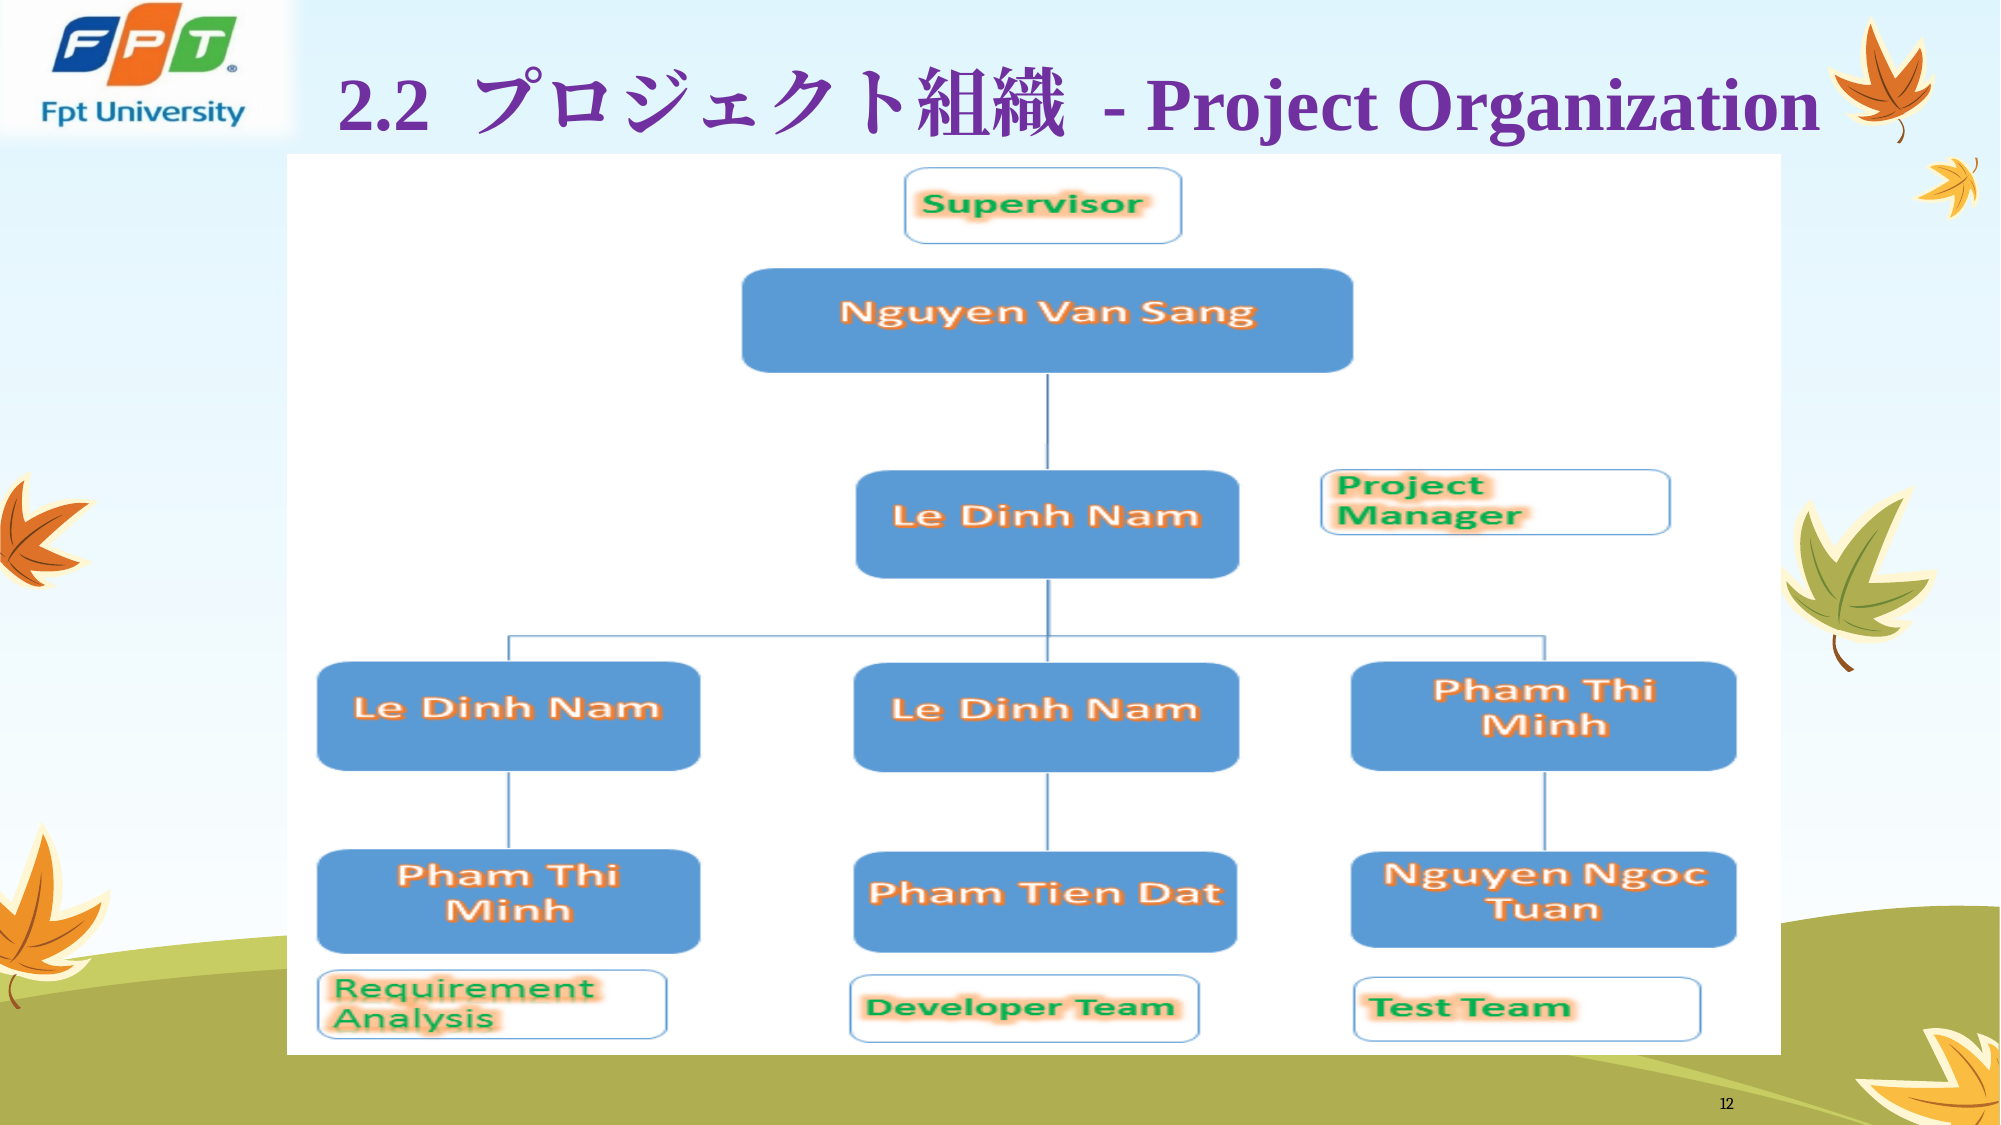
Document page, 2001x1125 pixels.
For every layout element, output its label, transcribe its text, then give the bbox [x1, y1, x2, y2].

slide_number 12 [1644, 1083, 1750, 1122]
picture [0, 0, 312, 155]
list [287, 154, 1781, 1055]
title 2.2 プロジェクト組織 - Project Organization [312, 12, 1910, 155]
